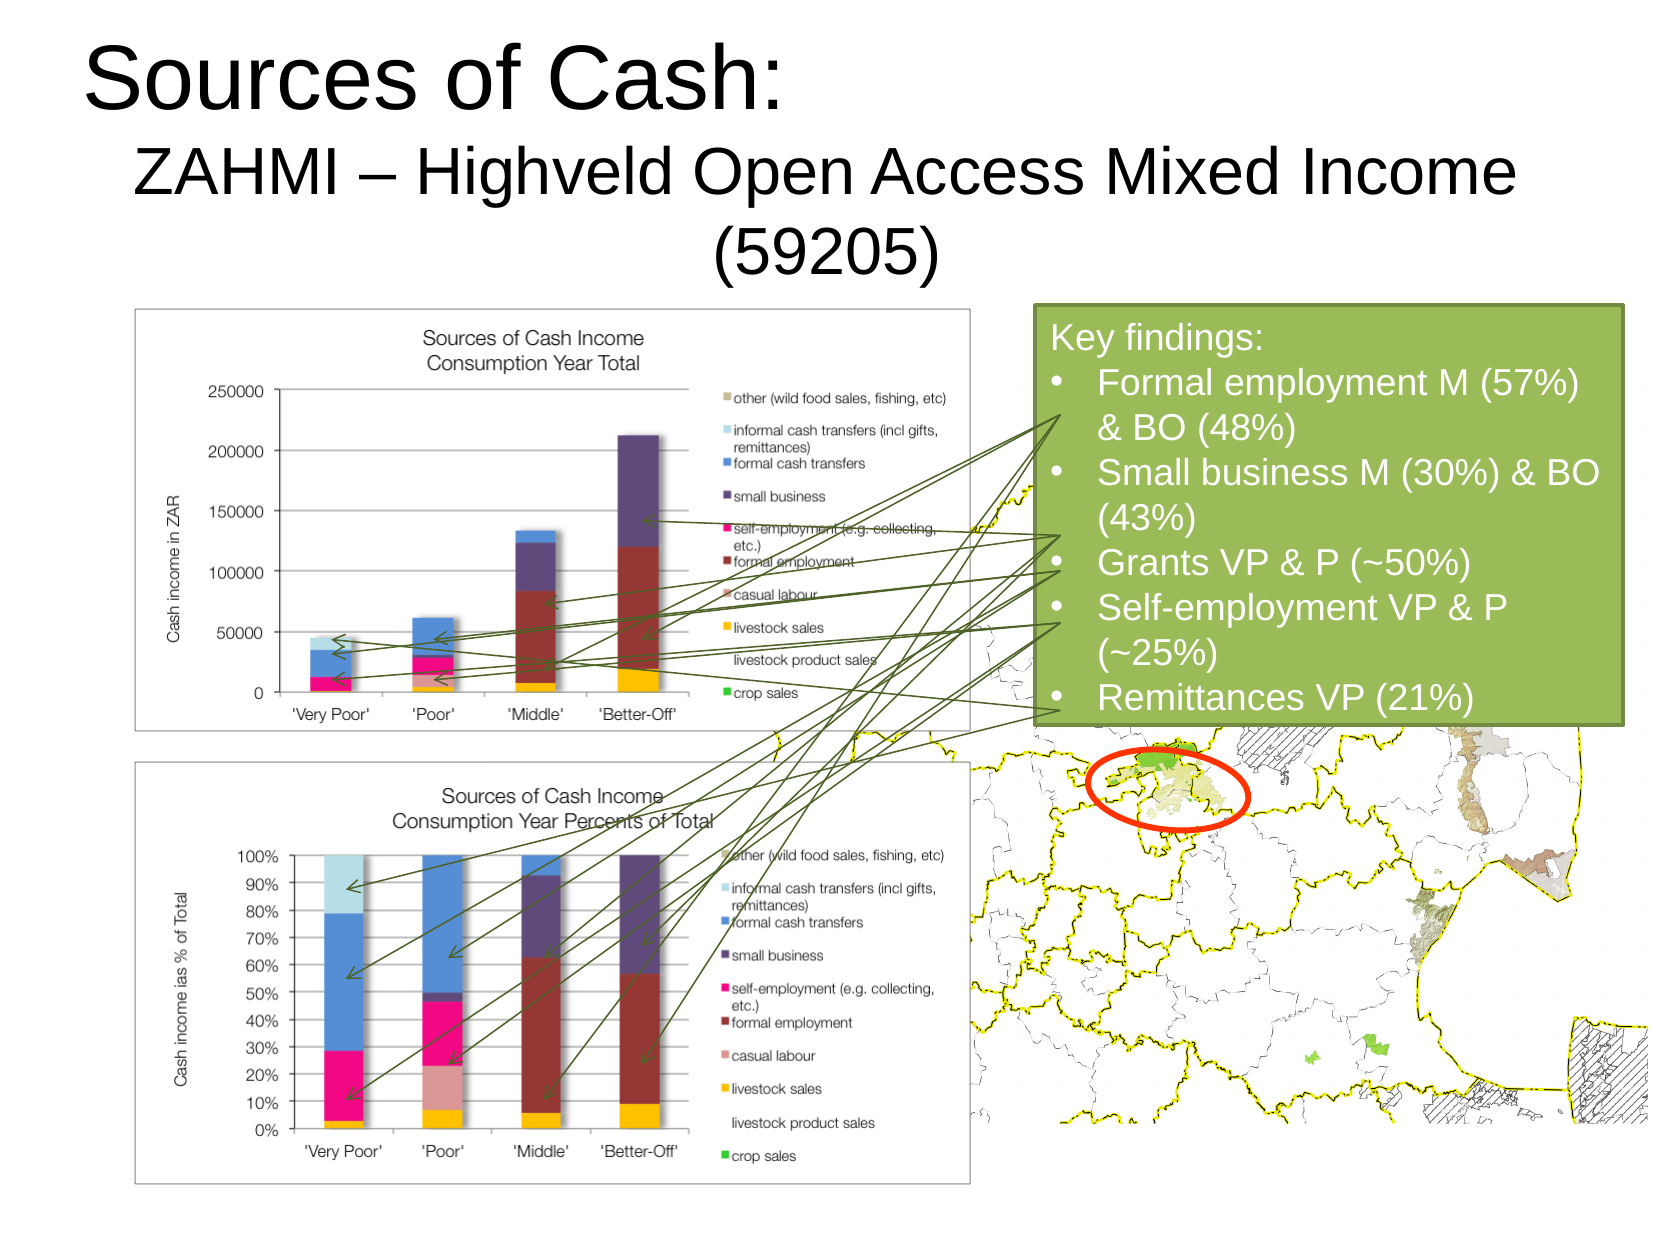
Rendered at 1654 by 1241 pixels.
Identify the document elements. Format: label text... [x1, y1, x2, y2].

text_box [543, 414, 1061, 520]
text_box Sources of Cash: ZAHMI – Highveld Open Access Mixed Income (59205) [82, 49, 1571, 257]
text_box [330, 570, 1061, 622]
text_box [330, 897, 1061, 1101]
text_box Key findings: Formal employment M (57%) & BO (48%) Small business M (30%) & BO (43%) Grants VP & P (~50%) Self-employment VP & P (~25%) Remittances VP (21%) [1033, 303, 1625, 342]
picture [134, 308, 1648, 1186]
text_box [330, 622, 1061, 638]
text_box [330, 639, 1061, 890]
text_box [543, 520, 1061, 570]
